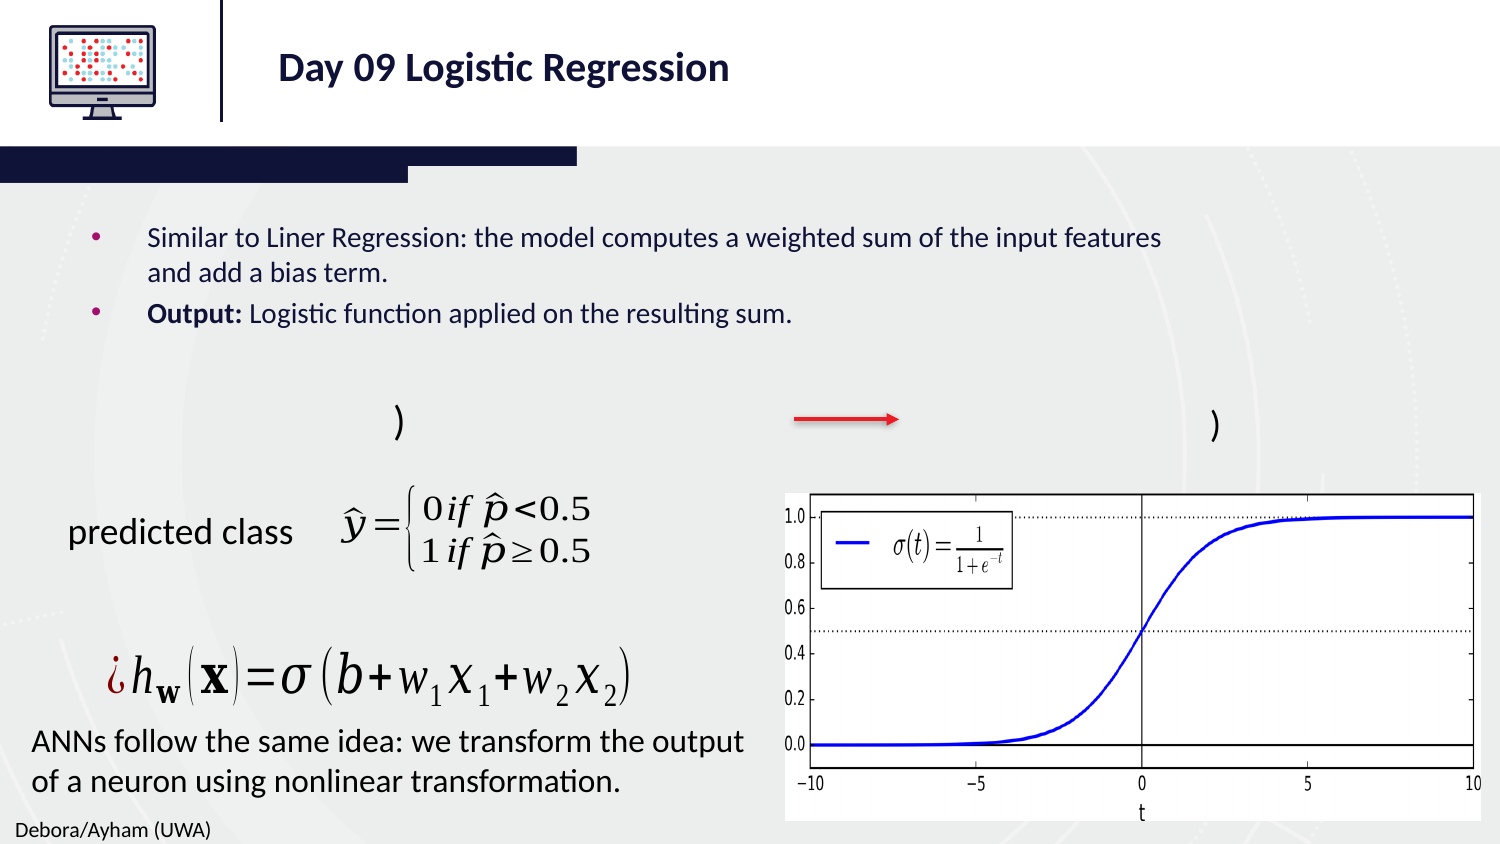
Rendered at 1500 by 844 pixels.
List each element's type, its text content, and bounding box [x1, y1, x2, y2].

picture [0, 0, 1500, 844]
text_box ANNs follow the same idea: we transform the output of a neuron using nonlinear transformation. [16, 711, 769, 807]
list Similar to Liner Regression: the model computes a weighted sum of the input features and add a bias term. Output: Logistic function applied on the resulting sum. [76, 210, 1217, 506]
text_box predicted class [53, 499, 309, 560]
list Debora/Ayham (UWA) [0, 808, 1141, 844]
list Day 09 Logistic Regression [263, 32, 1404, 106]
